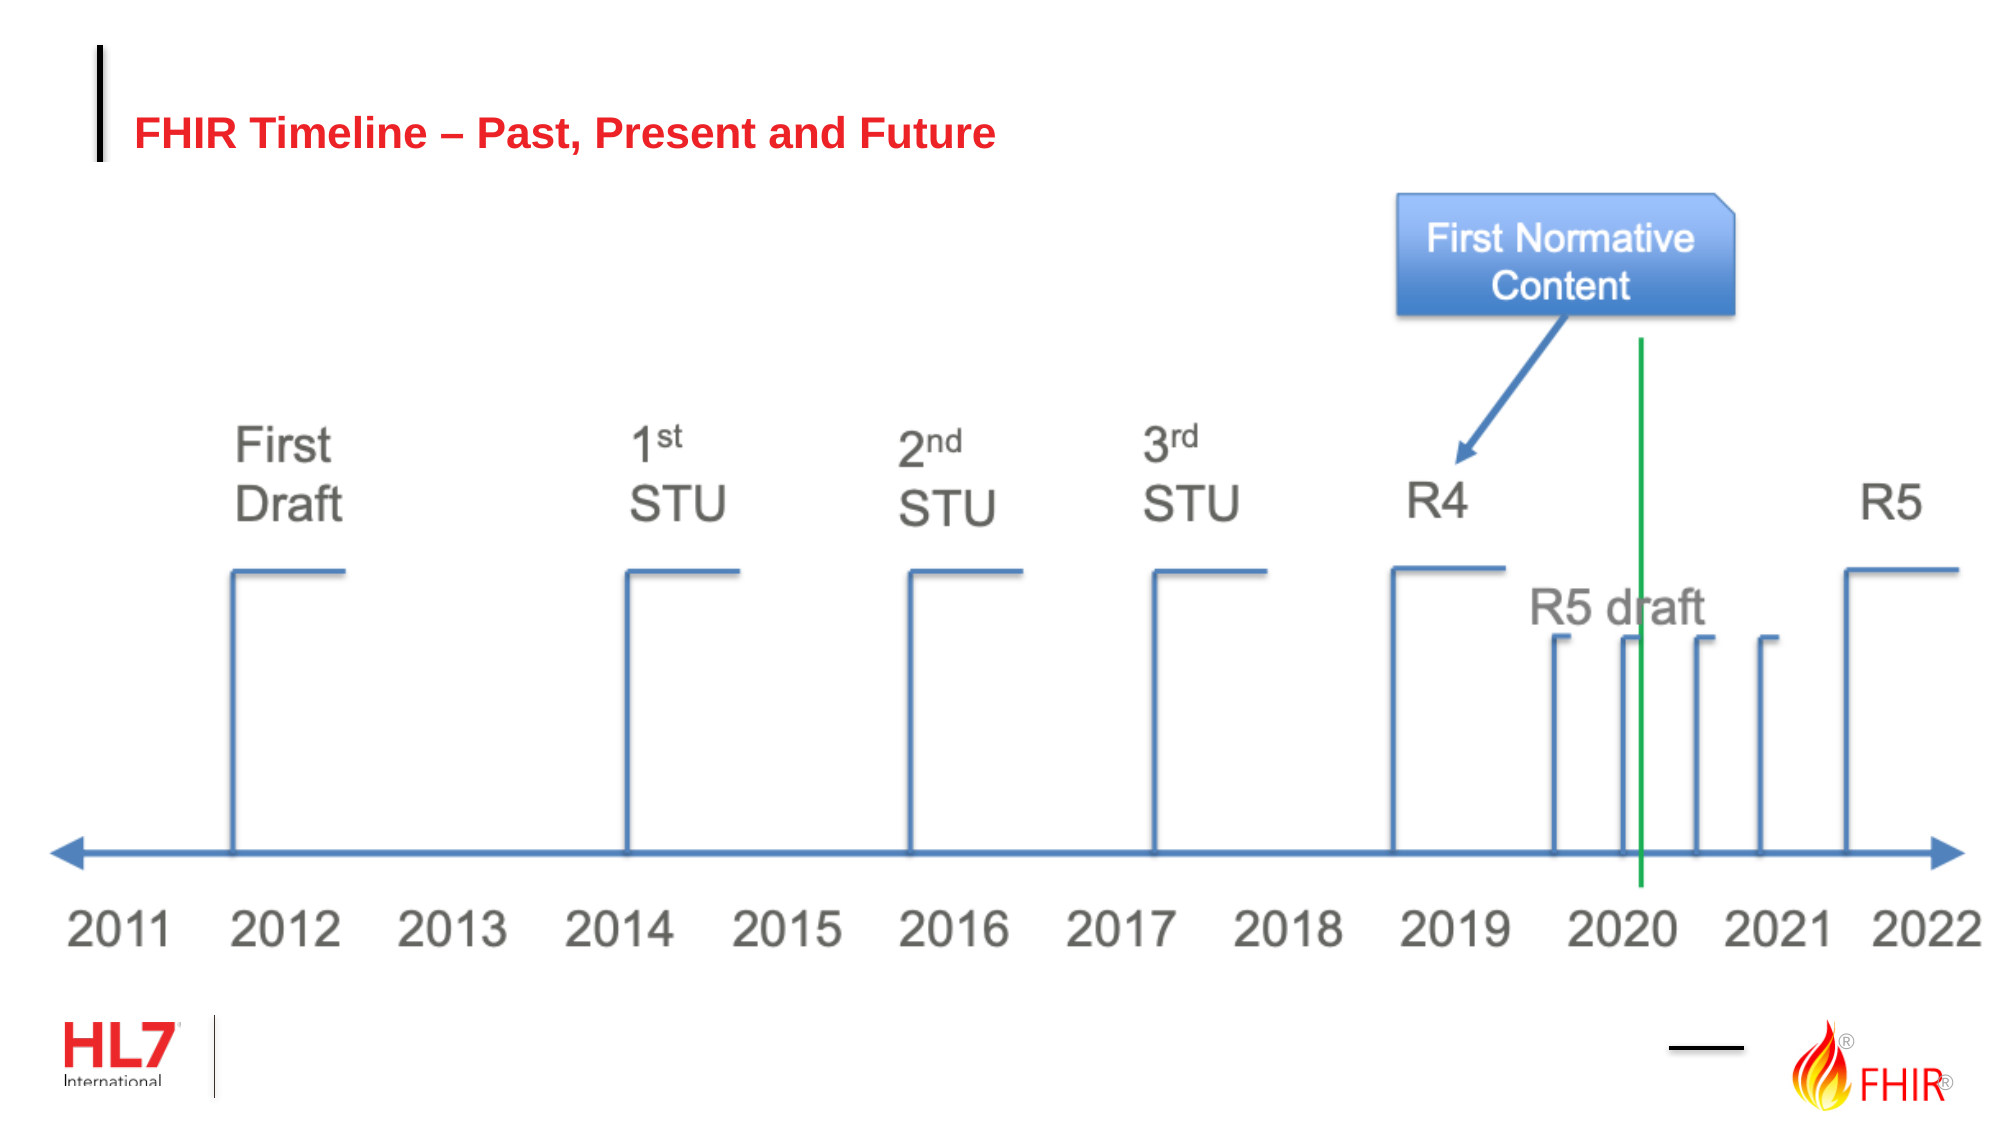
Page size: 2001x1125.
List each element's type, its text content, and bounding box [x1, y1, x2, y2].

title FHIR Timeline – Past, Present and Future [134, 45, 1935, 158]
picture [1785, 1014, 1951, 1116]
picture [0, 161, 2000, 963]
